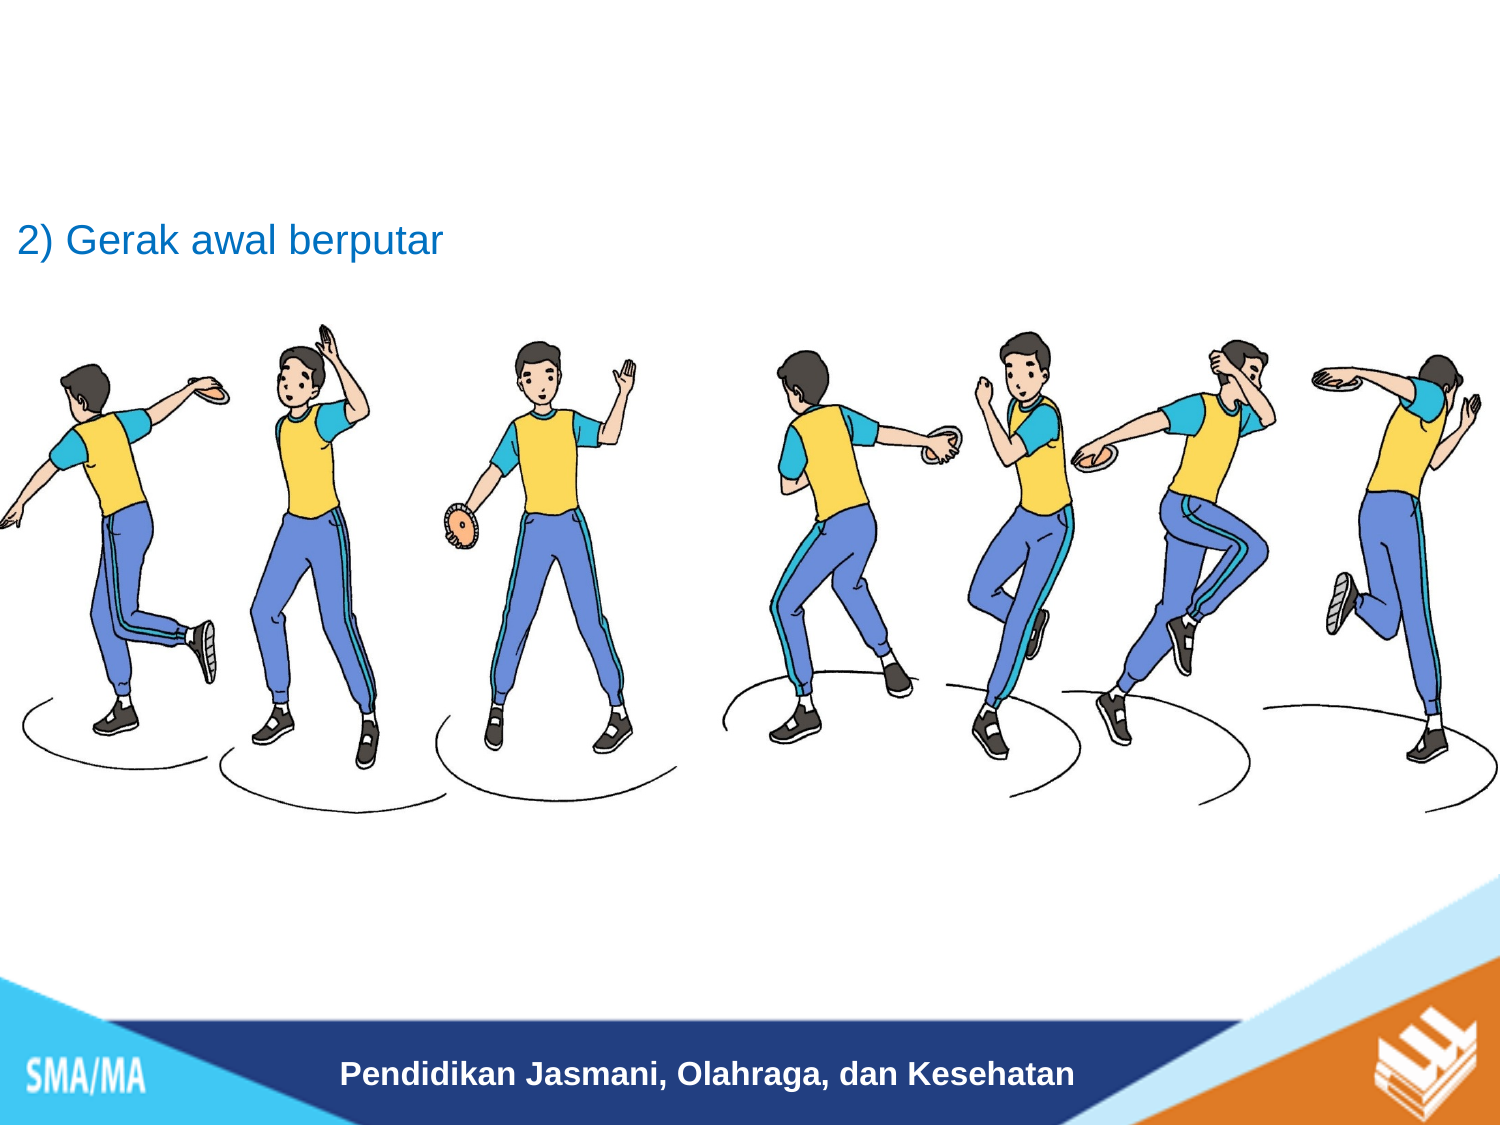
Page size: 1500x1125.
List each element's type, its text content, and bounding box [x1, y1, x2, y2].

picture [0, 874, 1500, 1125]
picture [0, 324, 1498, 815]
text_box 2) Gerak awal berputar [0, 198, 677, 277]
